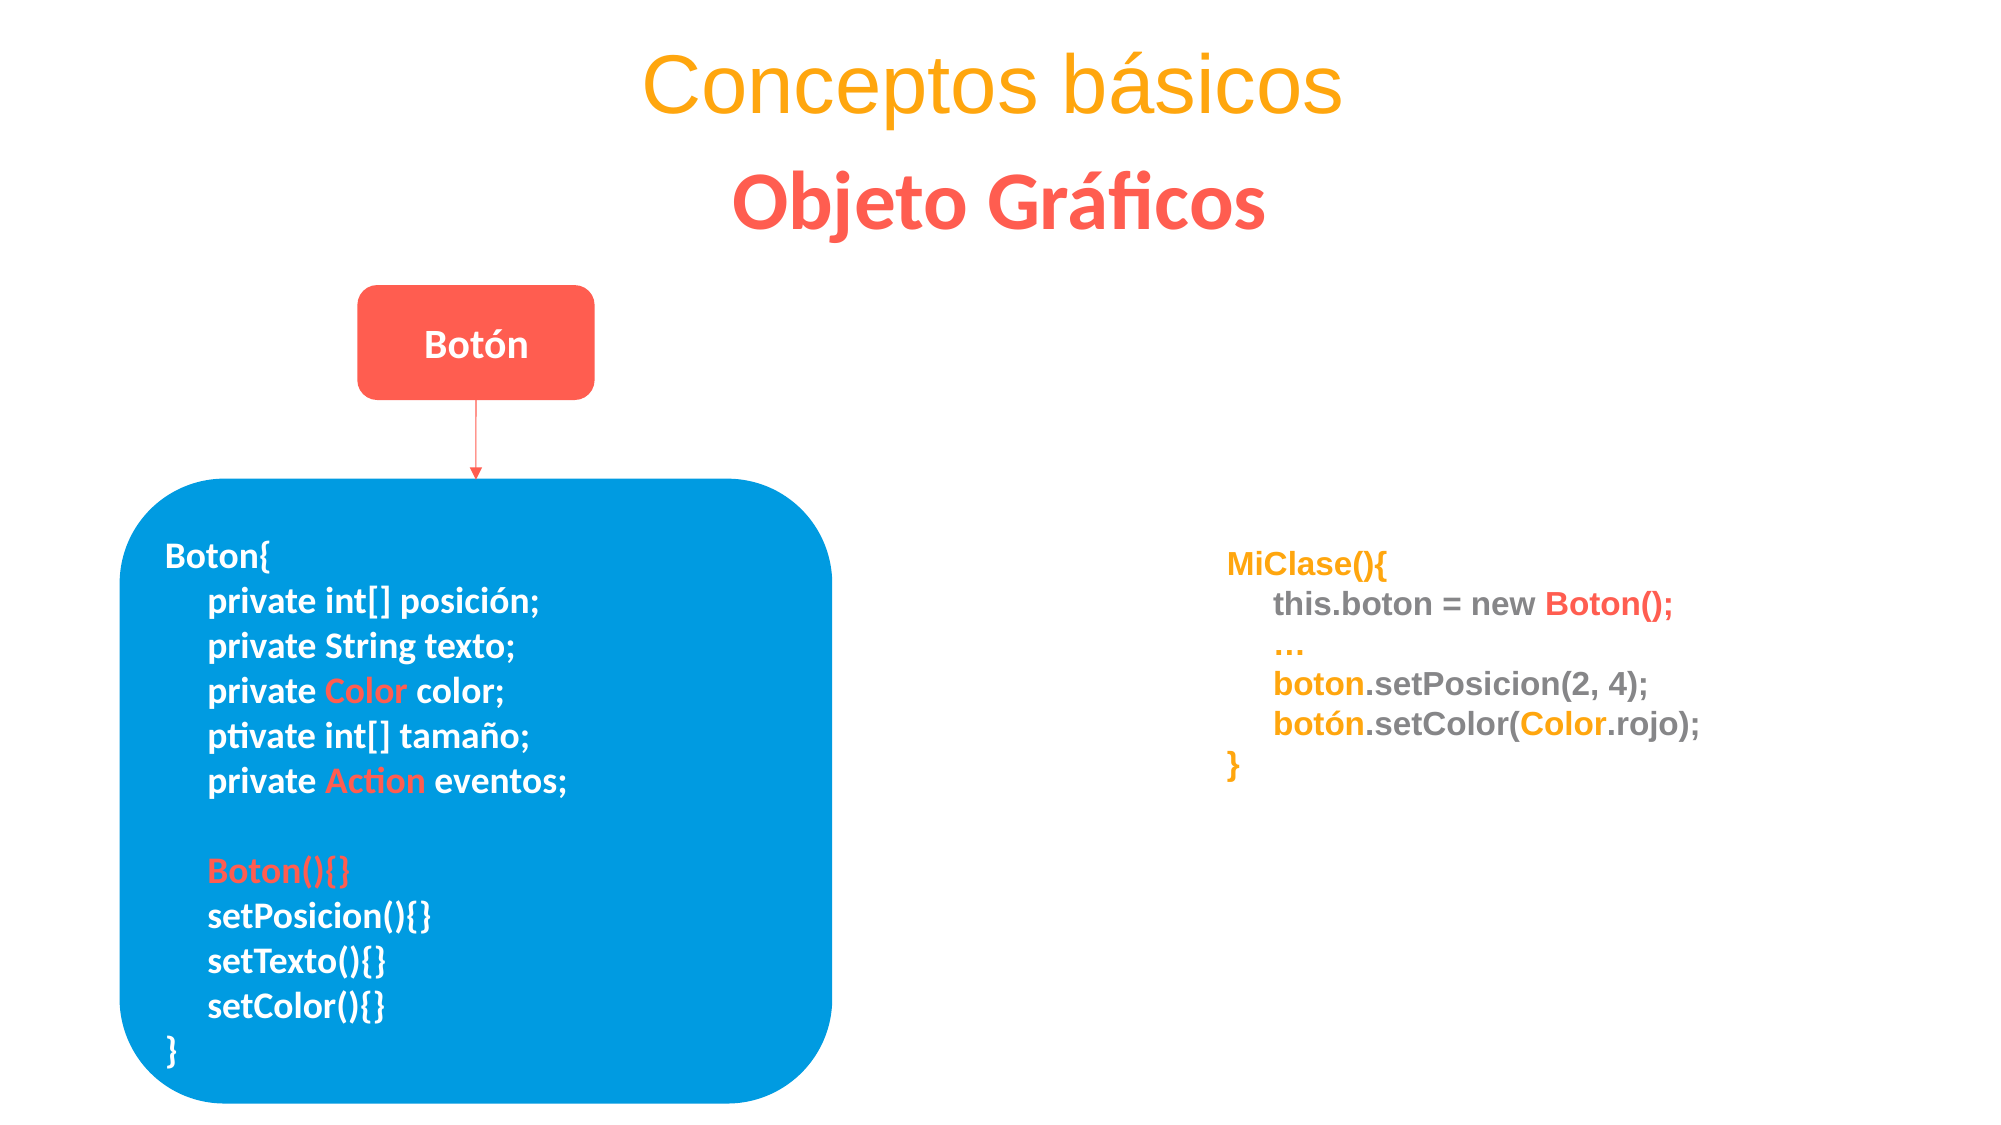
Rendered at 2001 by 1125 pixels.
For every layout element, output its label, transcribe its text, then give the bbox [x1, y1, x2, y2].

text_box Conceptos básicos [624, 22, 1362, 138]
text_box [119, 478, 813, 1073]
text_box Objeto Gráficos [717, 138, 1283, 254]
text_box [357, 285, 595, 401]
text_box Botón [409, 309, 561, 375]
text_box Boton{ private int[] posición; private String texto; private Color color; ptivate int[] tamaño; private Action eventos; Boton(){} setPosicion(){} setTexto(){} setColor(){} } [150, 523, 832, 1123]
text_box MiClase(){ this.boton = new Boton(); … boton.setPosicion(2, 4); botón.setColor(Color.rojo); } [1212, 534, 1798, 830]
